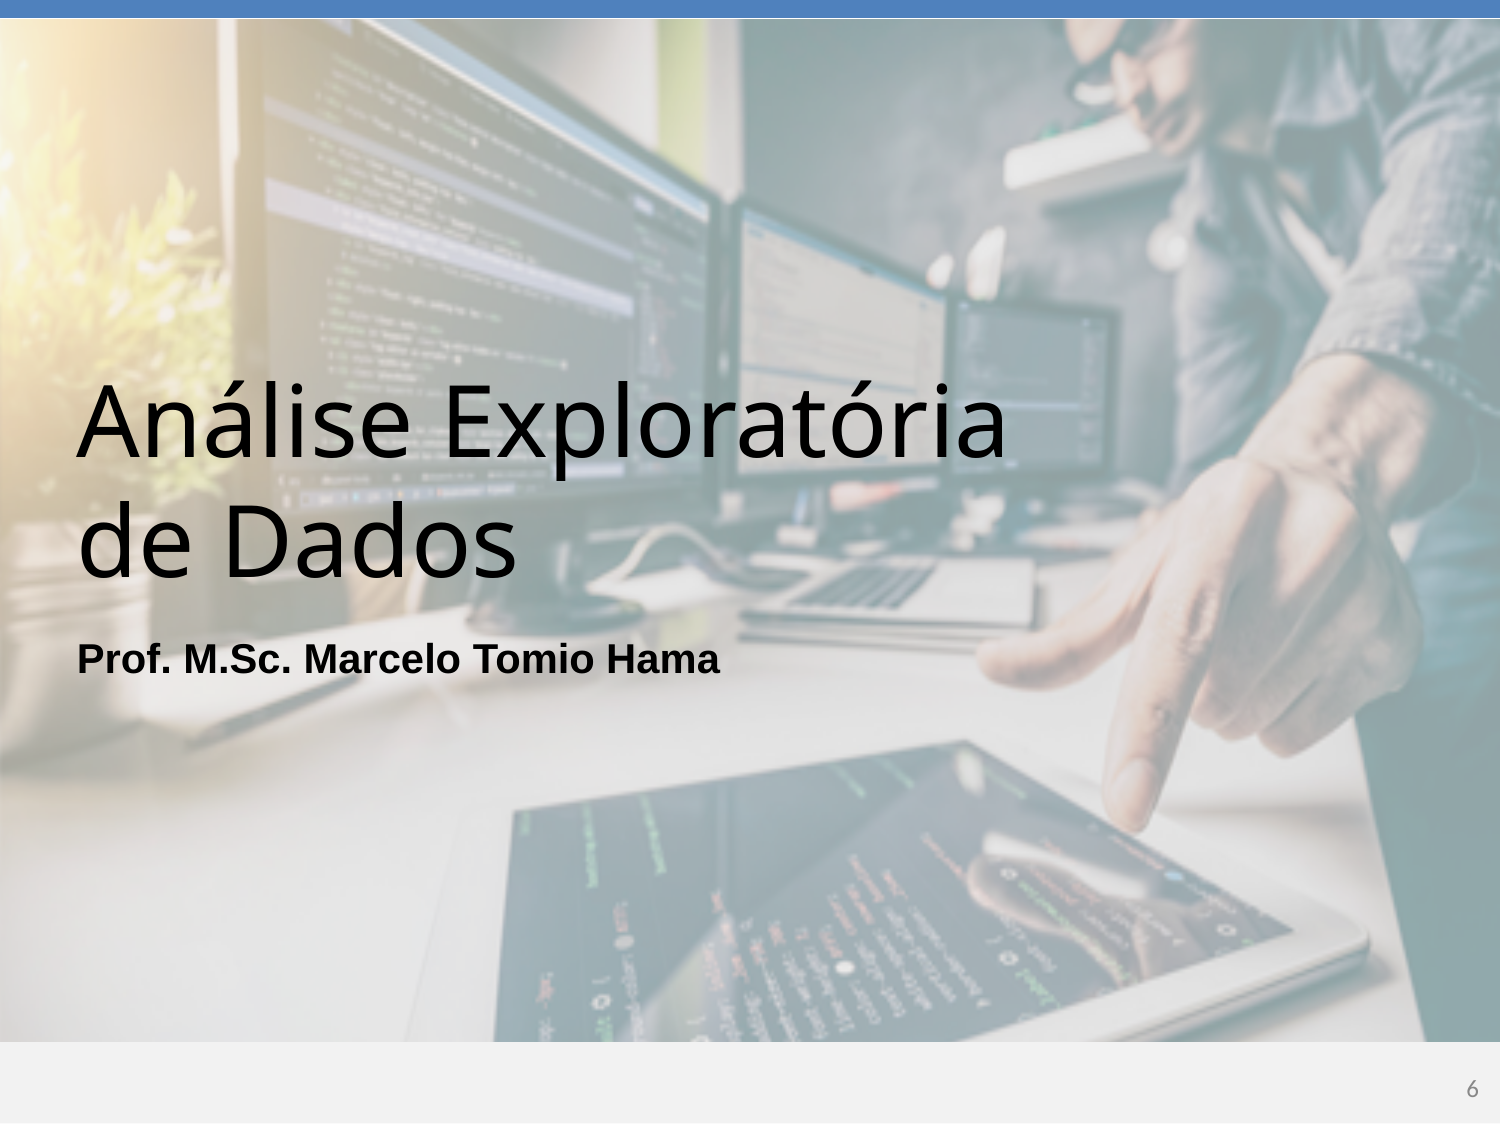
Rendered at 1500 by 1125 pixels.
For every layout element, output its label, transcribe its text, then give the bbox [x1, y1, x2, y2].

subtitle Prof. M.Sc. Marcelo Tomio Hama [61, 624, 1112, 695]
title Análise Exploratória de Dados [61, 349, 1337, 617]
slide_number ‹#› [1373, 1057, 1495, 1118]
